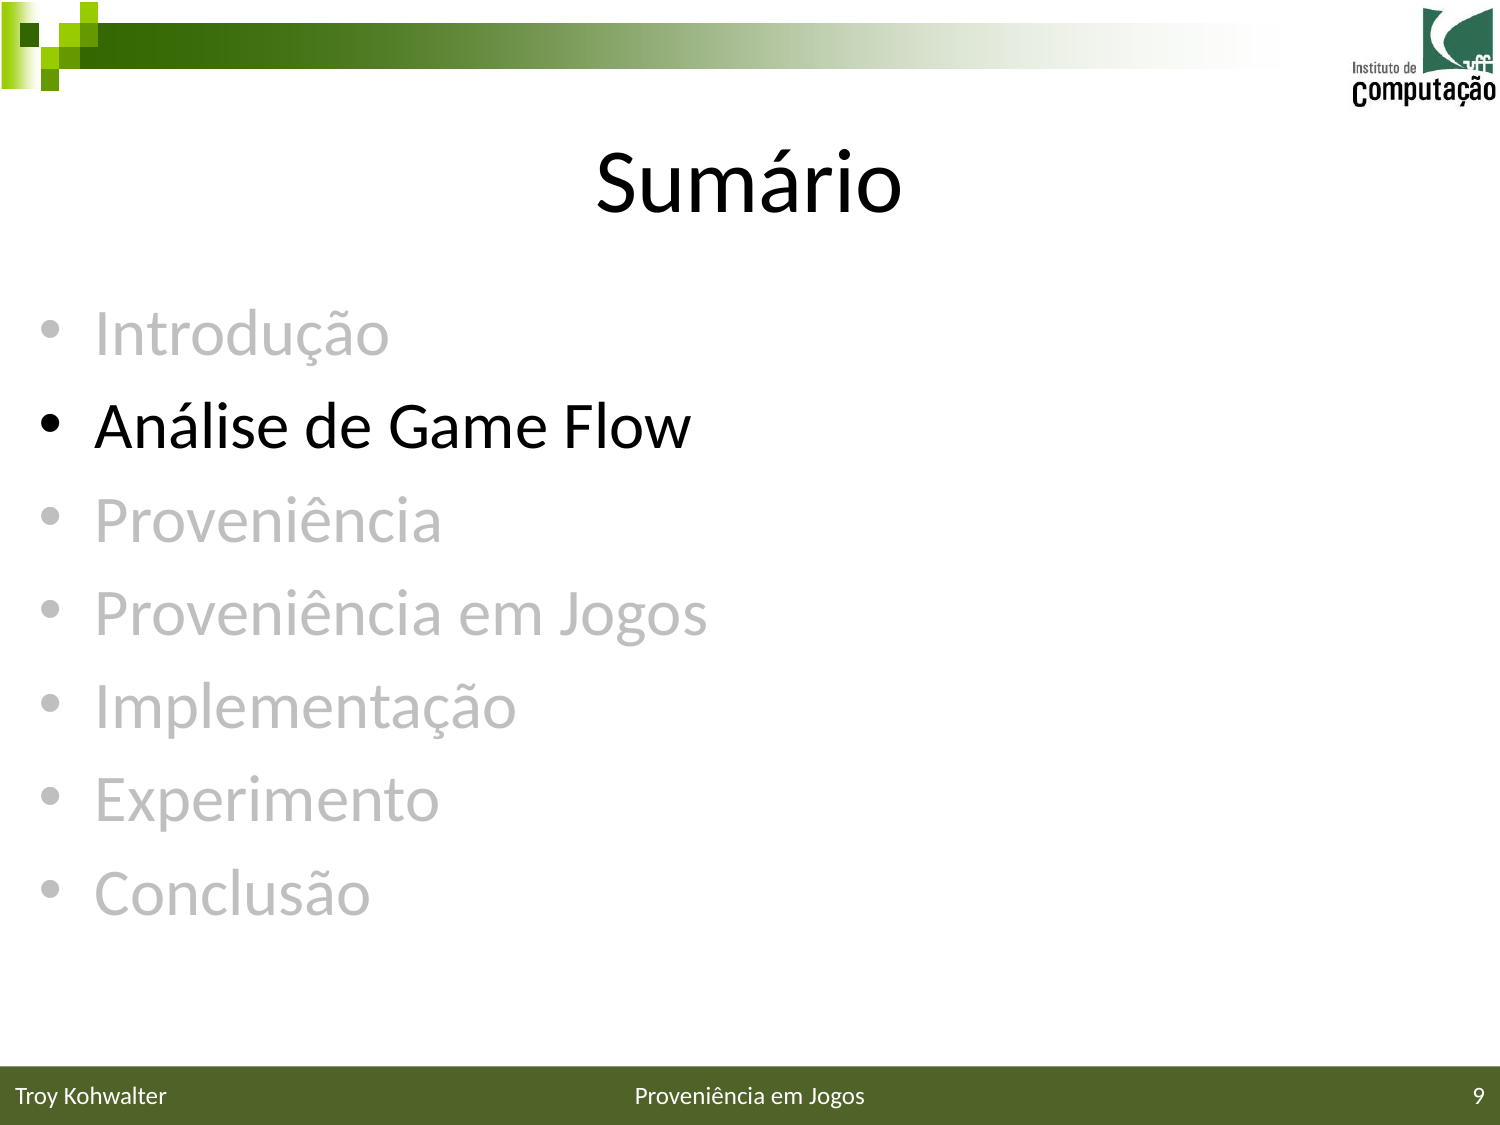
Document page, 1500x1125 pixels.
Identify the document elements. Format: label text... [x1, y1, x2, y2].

title Sumário [75, 82, 1425, 270]
slide_number Troy Kohwalter [0, 1065, 350, 1125]
slide_number 9 [1149, 1065, 1500, 1125]
list Introdução Análise de Game Flow Proveniência Proveniência em Jogos Implementação Experimento Conclusão [23, 281, 1477, 1055]
footer Proveniência em Jogos [512, 1065, 988, 1125]
